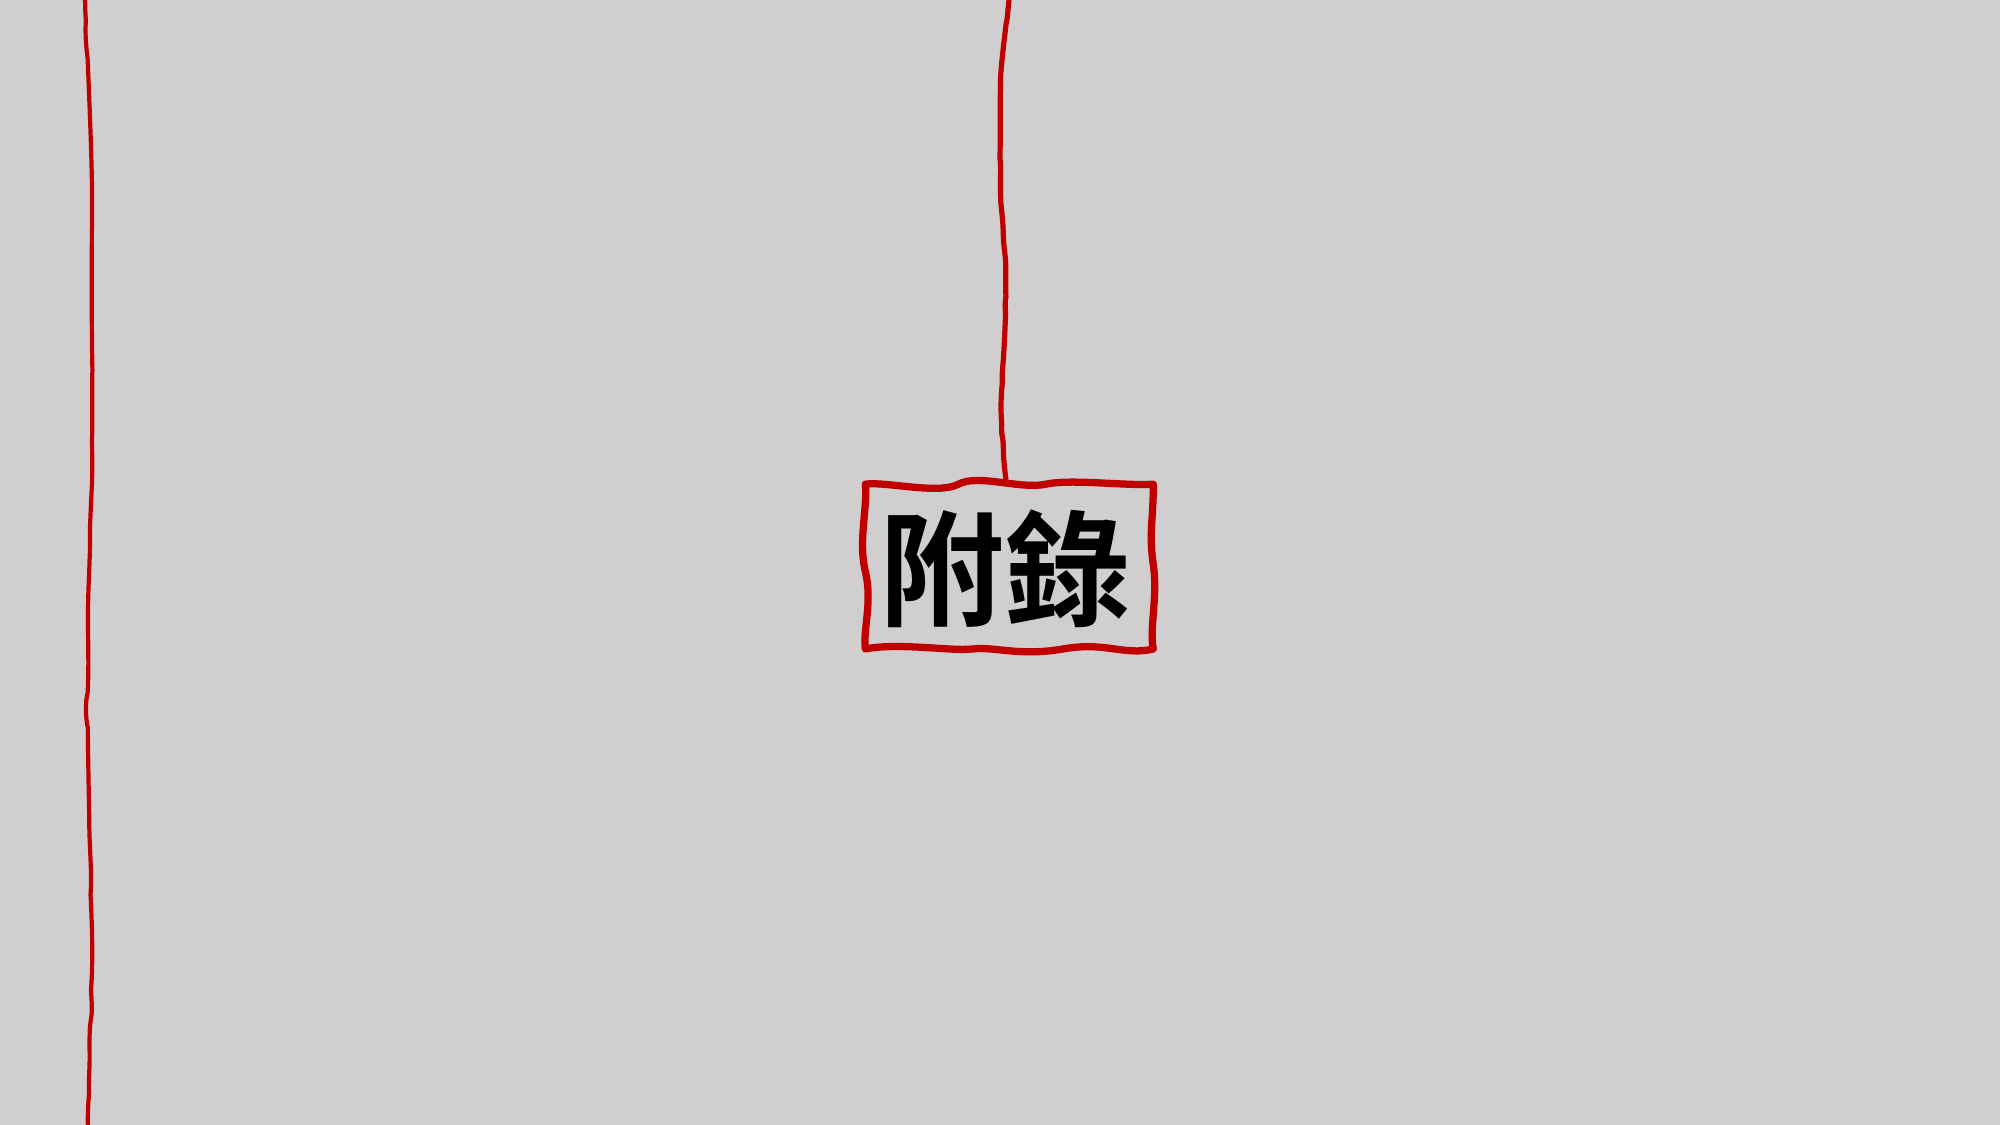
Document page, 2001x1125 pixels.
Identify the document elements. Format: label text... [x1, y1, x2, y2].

text_box 附錄 [862, 480, 1155, 652]
text_box [83, 0, 94, 1125]
text_box [998, 0, 1011, 482]
